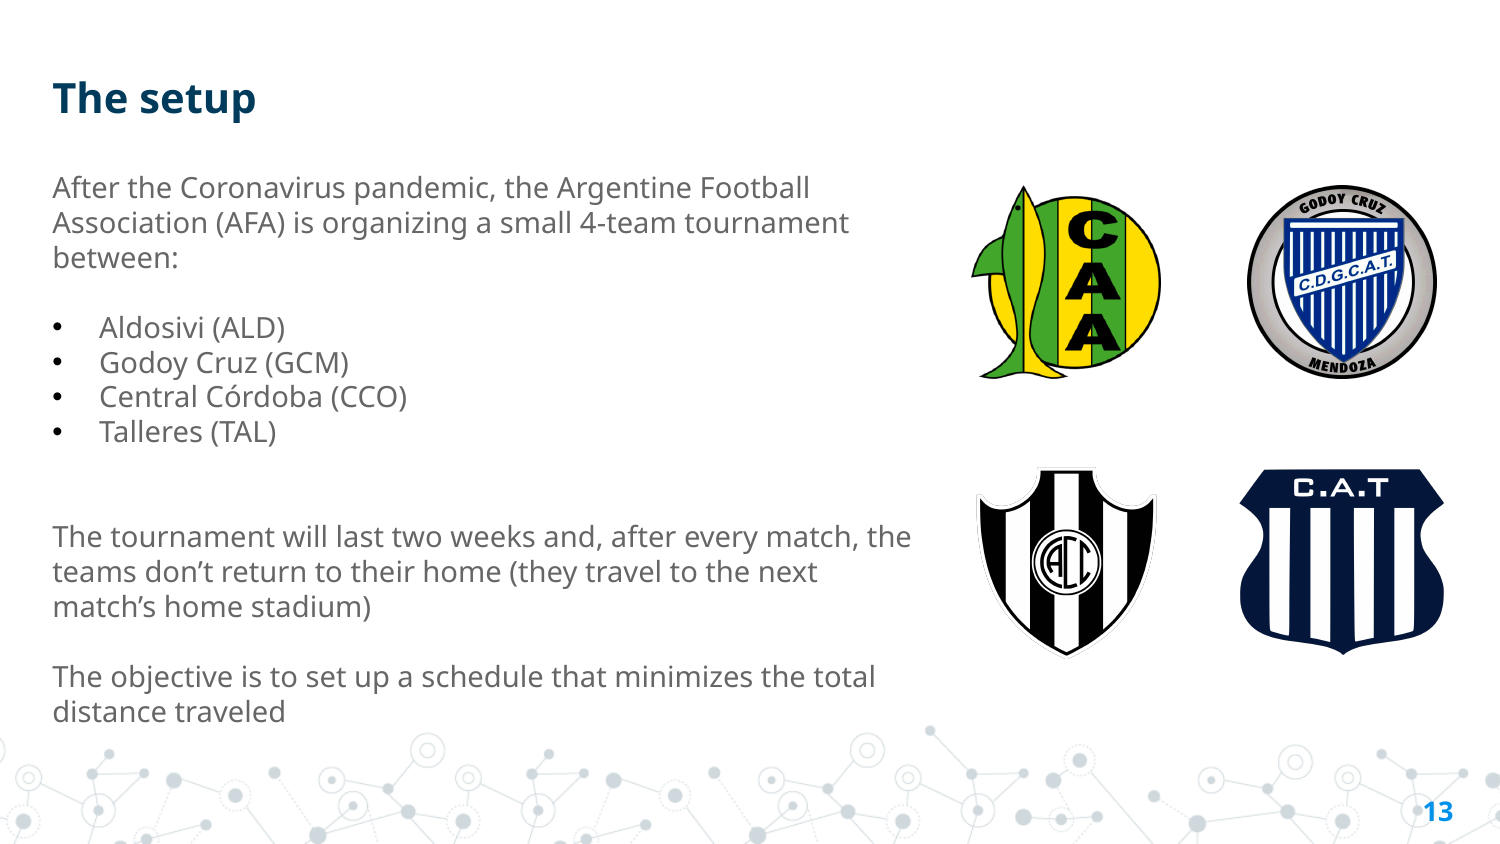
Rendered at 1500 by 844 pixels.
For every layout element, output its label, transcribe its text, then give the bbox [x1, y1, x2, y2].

picture [0, 0, 1500, 844]
text_box After the Coronavirus pandemic, the Argentine Football Association (AFA) is organizing a small 4-team tournament between: Aldosivi (ALD) Godoy Cruz (GCM) Central Córdoba (CCO) Talleres (TAL) The tournament will last two weeks and, after every match, the teams don’t return to their home (they travel to the next match’s home stadium) The objective is to set up a schedule that minimizes the total distance traveled [37, 154, 938, 644]
slide_number 13 [1378, 779, 1469, 844]
title The setup [37, 21, 1280, 137]
